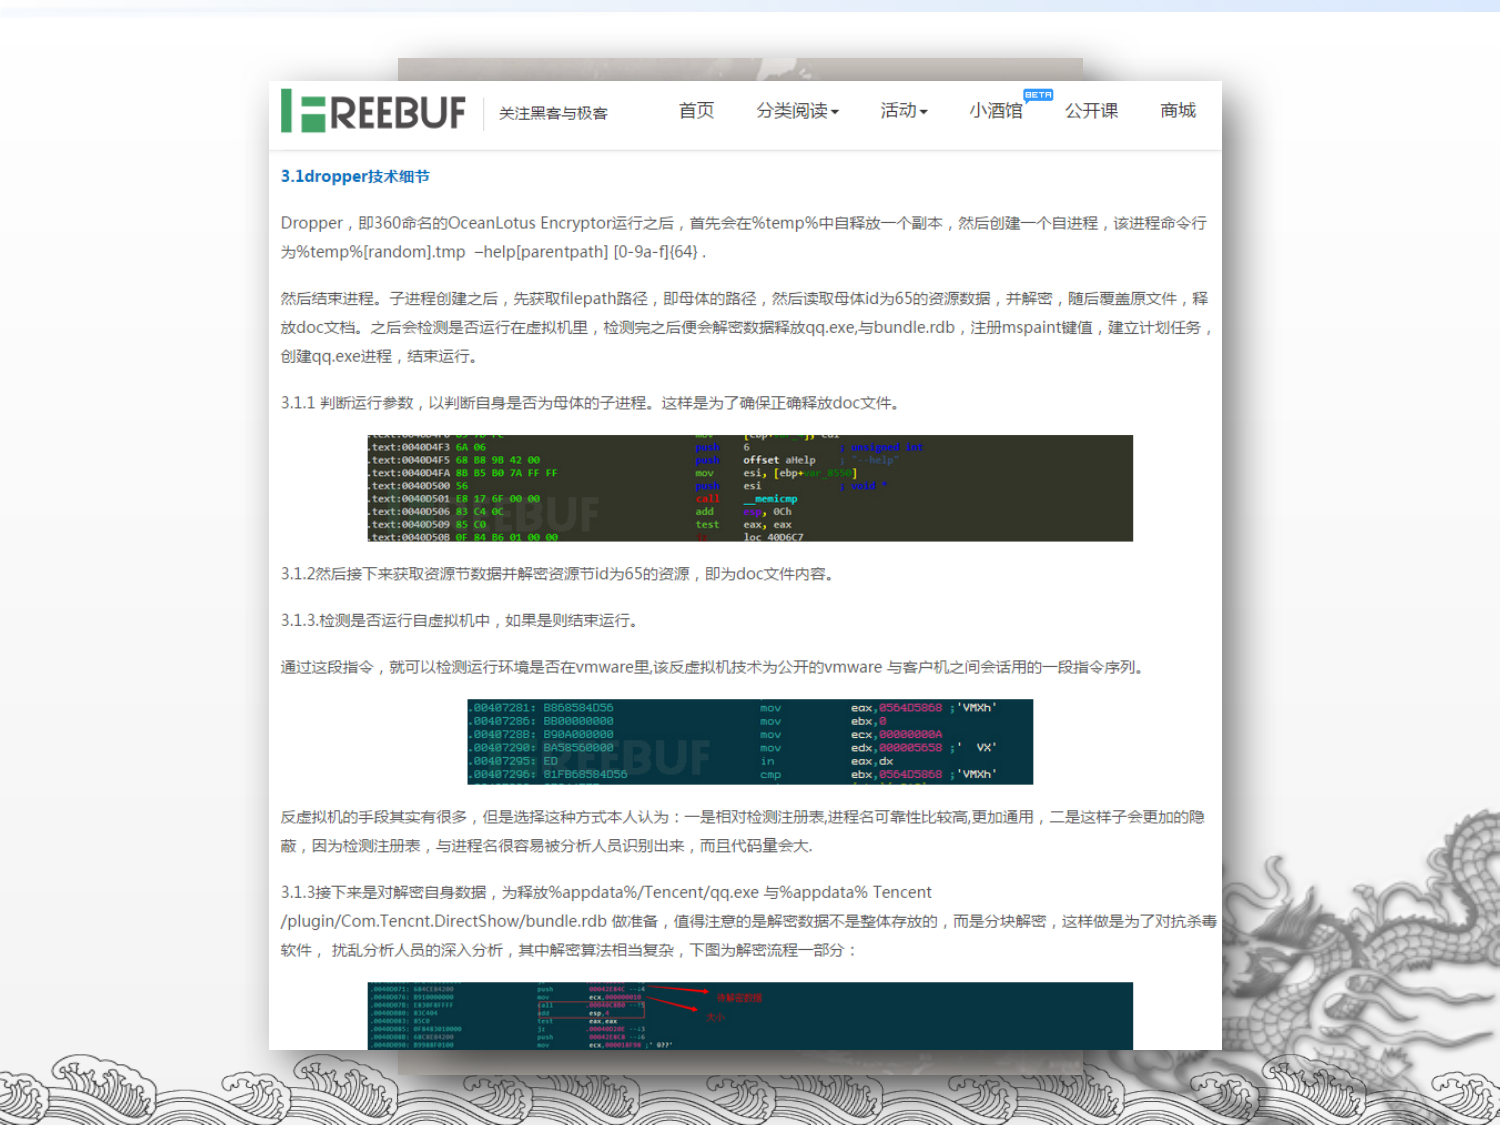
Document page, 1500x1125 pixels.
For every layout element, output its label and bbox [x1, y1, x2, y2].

picture [268, 57, 1223, 1076]
